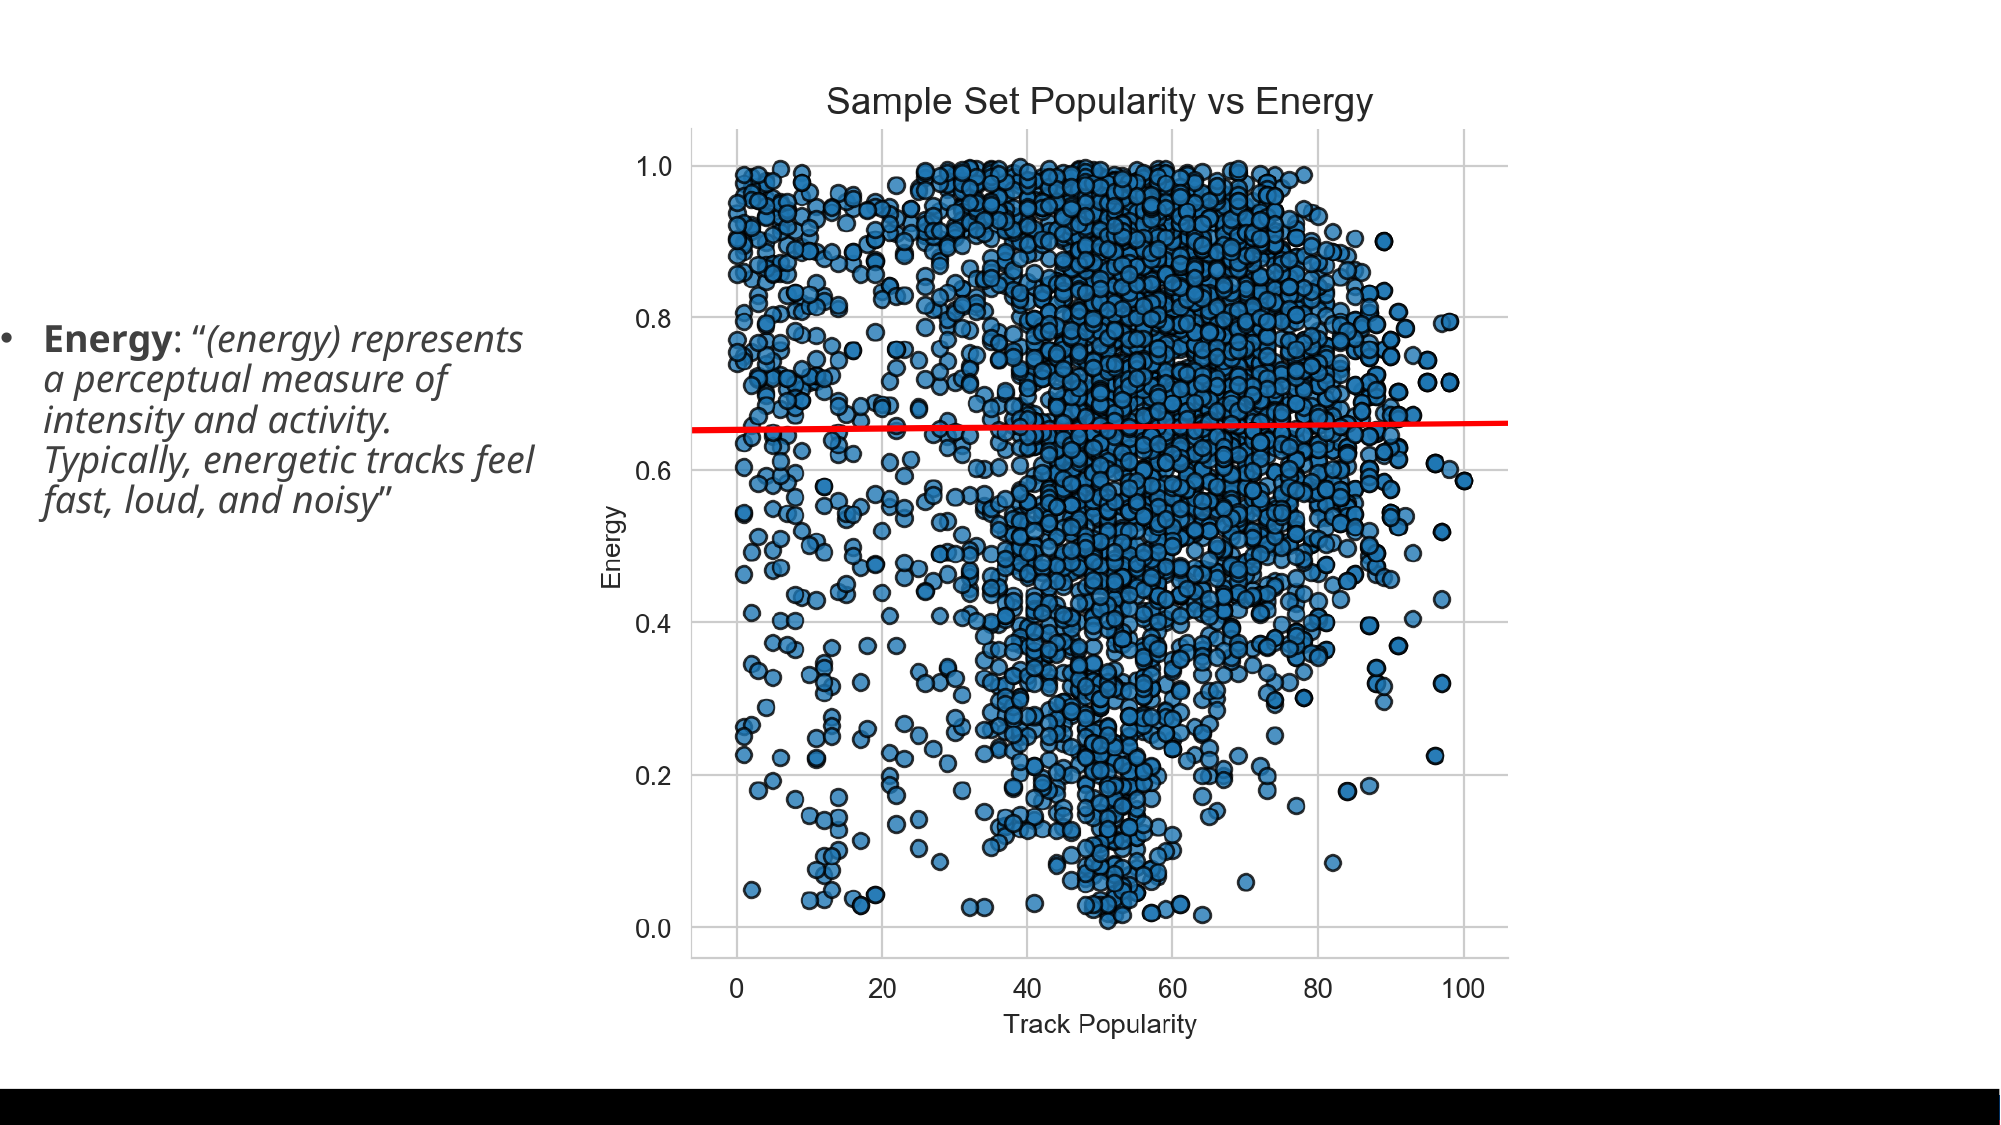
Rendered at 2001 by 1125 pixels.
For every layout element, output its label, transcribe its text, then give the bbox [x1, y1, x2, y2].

list Energy: “(energy) represents a perceptual measure of intensity and activity. Typically, energetic tracks feel fast, loud, and noisy” [0, 319, 551, 708]
picture [580, 67, 1527, 1057]
text_box [0, 1088, 2000, 1125]
